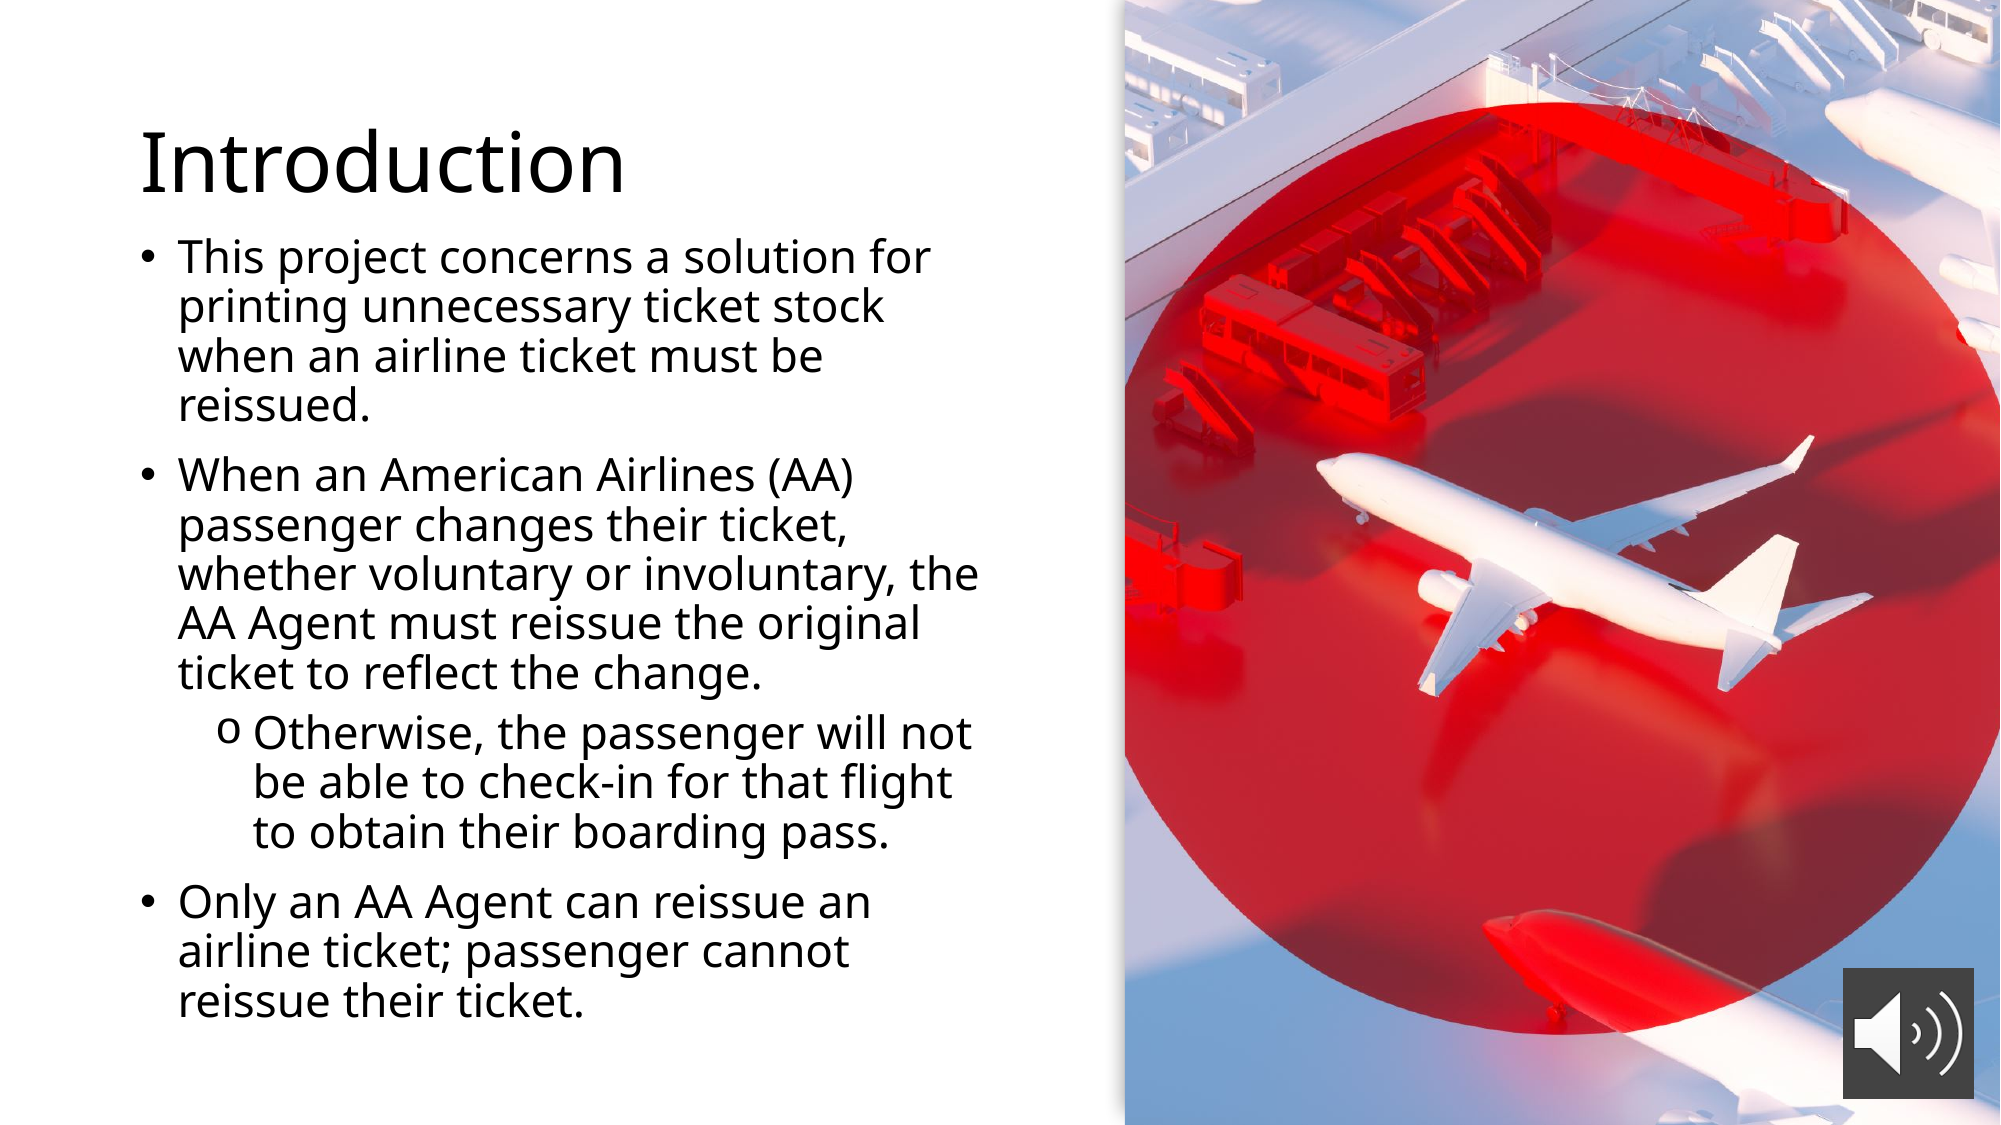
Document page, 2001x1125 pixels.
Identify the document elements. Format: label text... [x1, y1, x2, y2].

picture [1124, 0, 2000, 1125]
list This project concerns a solution for printing unnecessary ticket stock when an airline ticket must be reissued. When an American Airlines (AA) passenger changes their ticket, whether voluntary or involuntary, the AA Agent must reissue the original ticket to reflect the change. Otherwise, the passenger will not be able to check-in for that flight to obtain their boarding pass. Only an AA Agent can reissue an airline ticket; passenger cannot reissue their ticket. [124, 419, 1000, 1032]
title Introduction [124, 71, 1000, 260]
